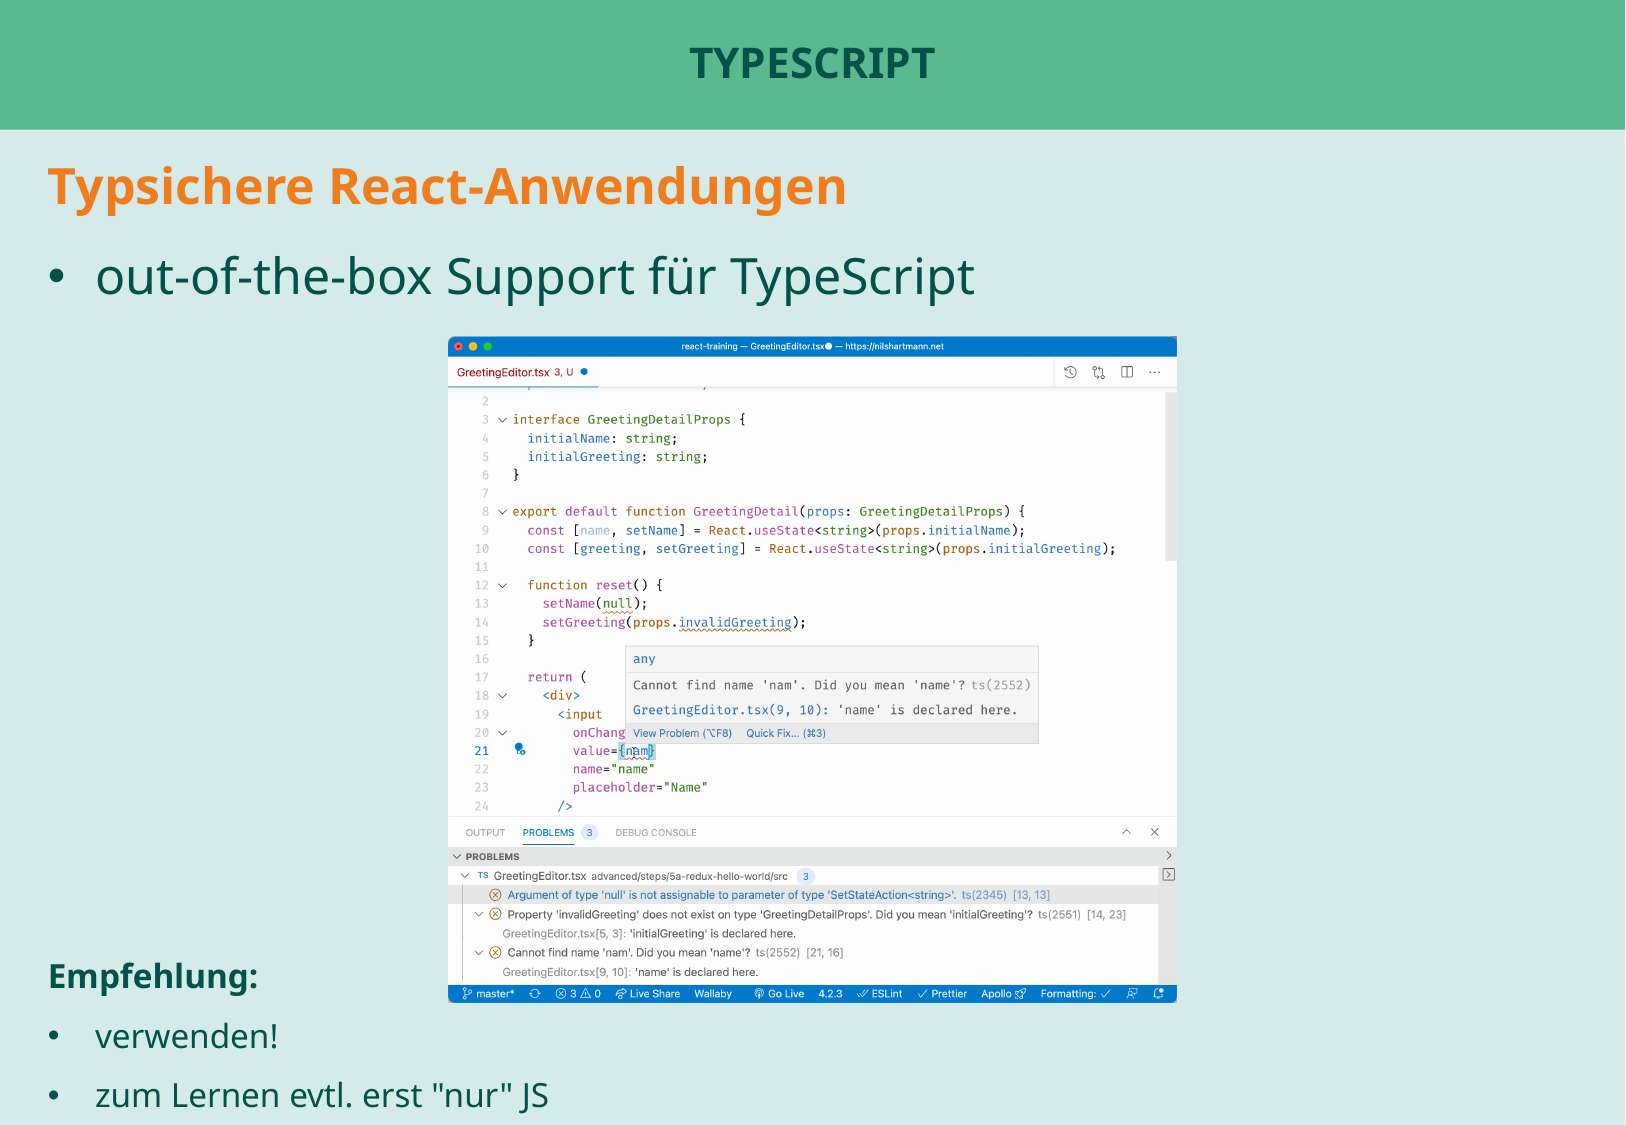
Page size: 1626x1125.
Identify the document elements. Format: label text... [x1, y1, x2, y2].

picture [448, 336, 1177, 1003]
title TypeScript [0, 0, 1625, 130]
text_box Typsichere React-Anwendungen out-of-the-box Support für TypeScript Empfehlung: verwenden! zum Lernen evtl. erst "nur" JS [33, 129, 1592, 1122]
